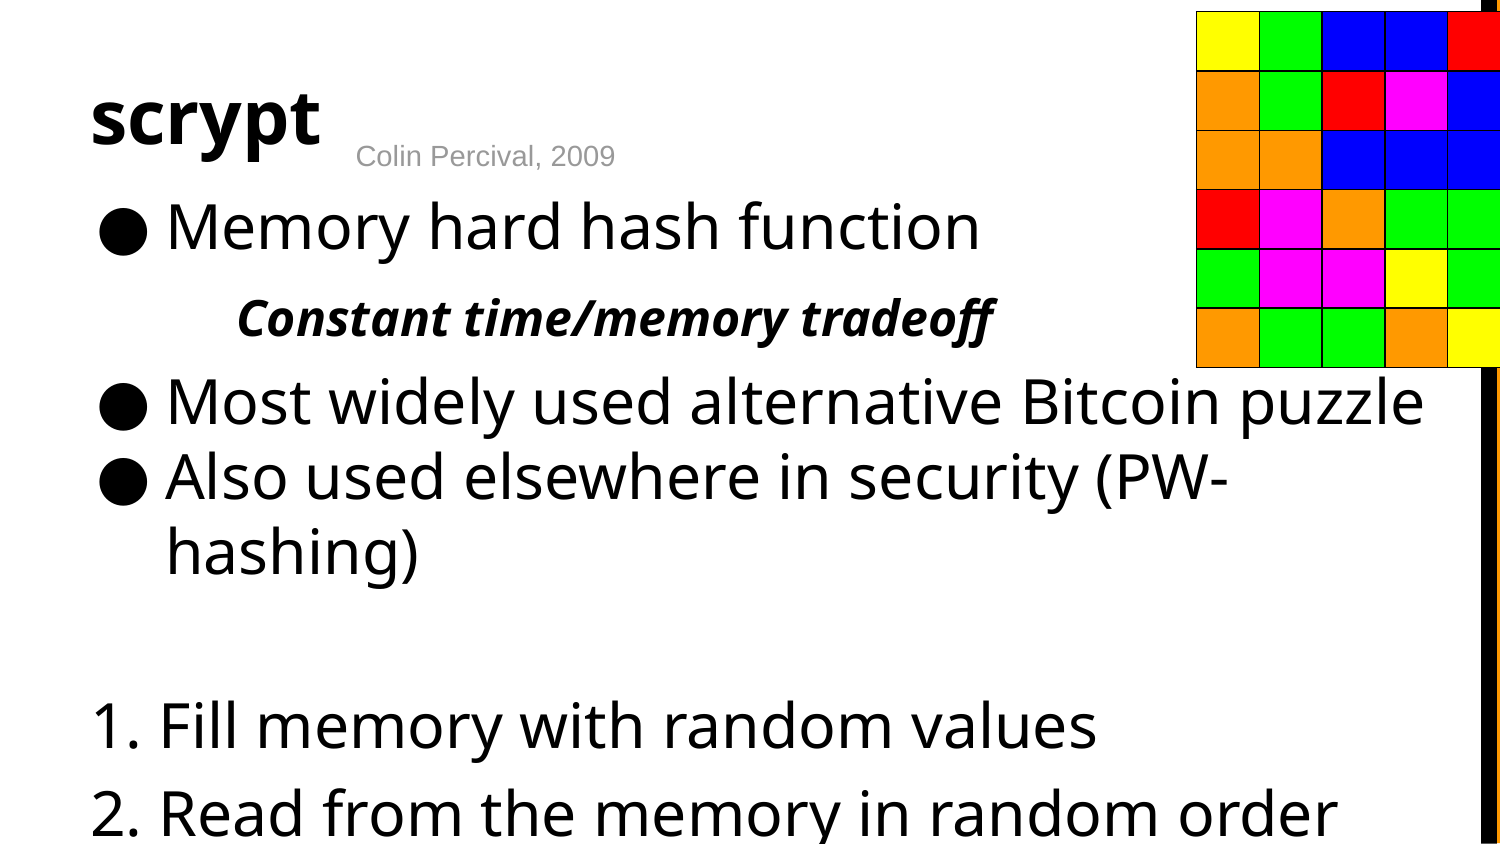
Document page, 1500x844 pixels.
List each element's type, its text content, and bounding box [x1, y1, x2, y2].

table_cell [1448, 309, 1500, 367]
list Memory hard hash function Constant time/memory tradeoff Most widely used alternative Bitcoin puzzle Also used elsewhere in security (PW-hashing) 1. Fill memory with random values 2. Read from the memory in random order [75, 171, 1449, 783]
table_cell [1260, 72, 1321, 130]
table_cell [1448, 250, 1500, 307]
table_cell [1448, 190, 1500, 248]
table_cell [1197, 190, 1259, 248]
table_cell [1323, 309, 1384, 367]
table_cell [1197, 131, 1259, 189]
table_cell [1448, 72, 1500, 130]
table_header [1197, 12, 1259, 70]
table_cell [1323, 131, 1384, 189]
table_cell [1386, 131, 1447, 189]
table_header [1260, 12, 1321, 70]
text_box Colin Percival, 2009 [340, 122, 659, 198]
table_cell [1197, 250, 1259, 307]
table_cell [1323, 250, 1384, 307]
table_cell [1448, 131, 1500, 189]
table_header [1323, 12, 1384, 70]
table_cell [1260, 190, 1321, 248]
title scrypt [75, 33, 1196, 171]
table_header [1386, 12, 1447, 70]
table_cell [1197, 309, 1259, 367]
table_header [1448, 12, 1500, 70]
table_cell [1386, 309, 1447, 367]
table_cell [1323, 190, 1384, 248]
table_cell [1260, 131, 1321, 189]
table_cell [1386, 250, 1447, 307]
table_cell [1197, 72, 1259, 130]
table_cell [1323, 72, 1384, 130]
table_cell [1260, 309, 1321, 367]
table_cell [1386, 72, 1447, 130]
table_cell [1260, 250, 1321, 307]
table_cell [1386, 190, 1447, 248]
